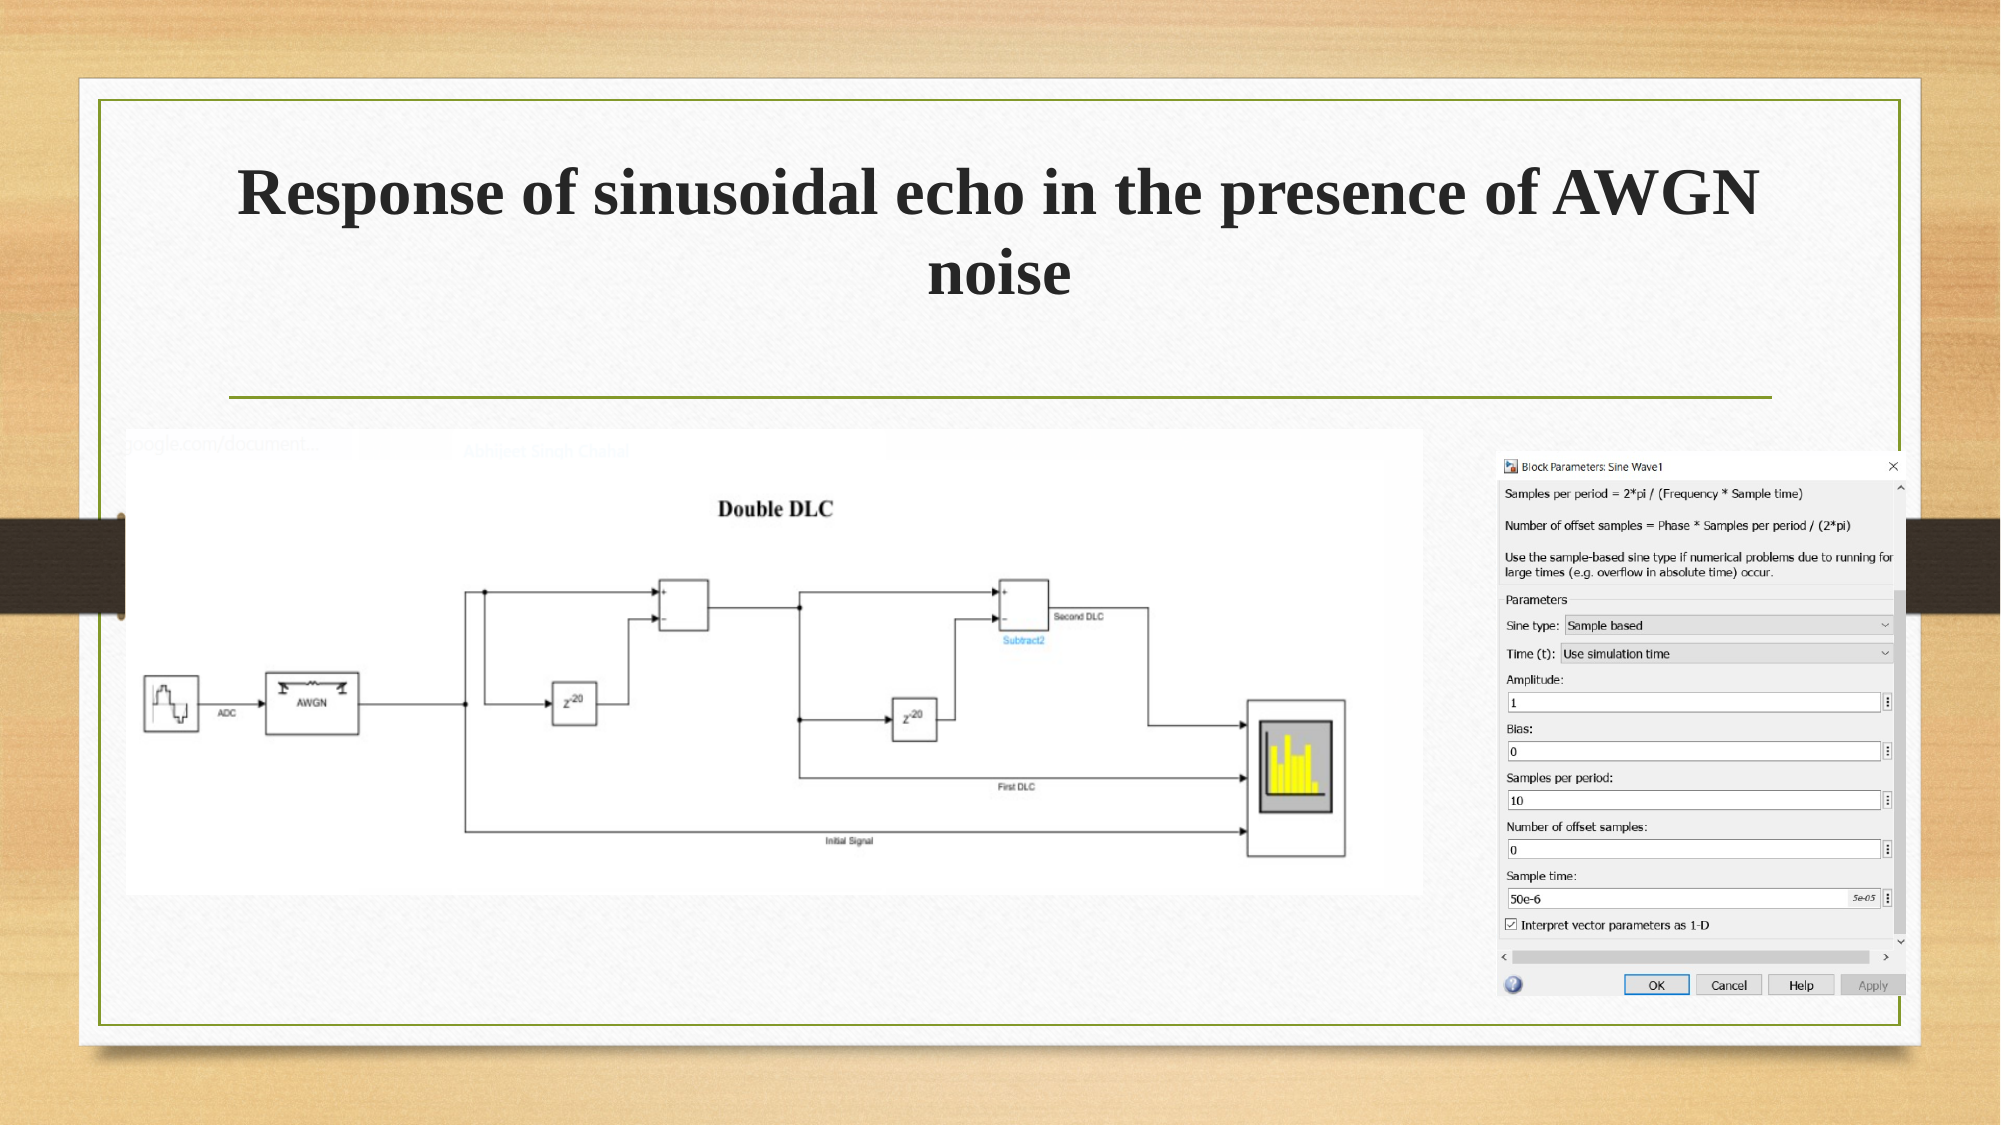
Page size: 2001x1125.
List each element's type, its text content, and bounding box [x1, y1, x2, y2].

picture [0, 0, 2001, 1125]
title Response of sinusoidal echo in the presence of AWGN noise [212, 161, 1788, 375]
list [1496, 450, 1906, 996]
